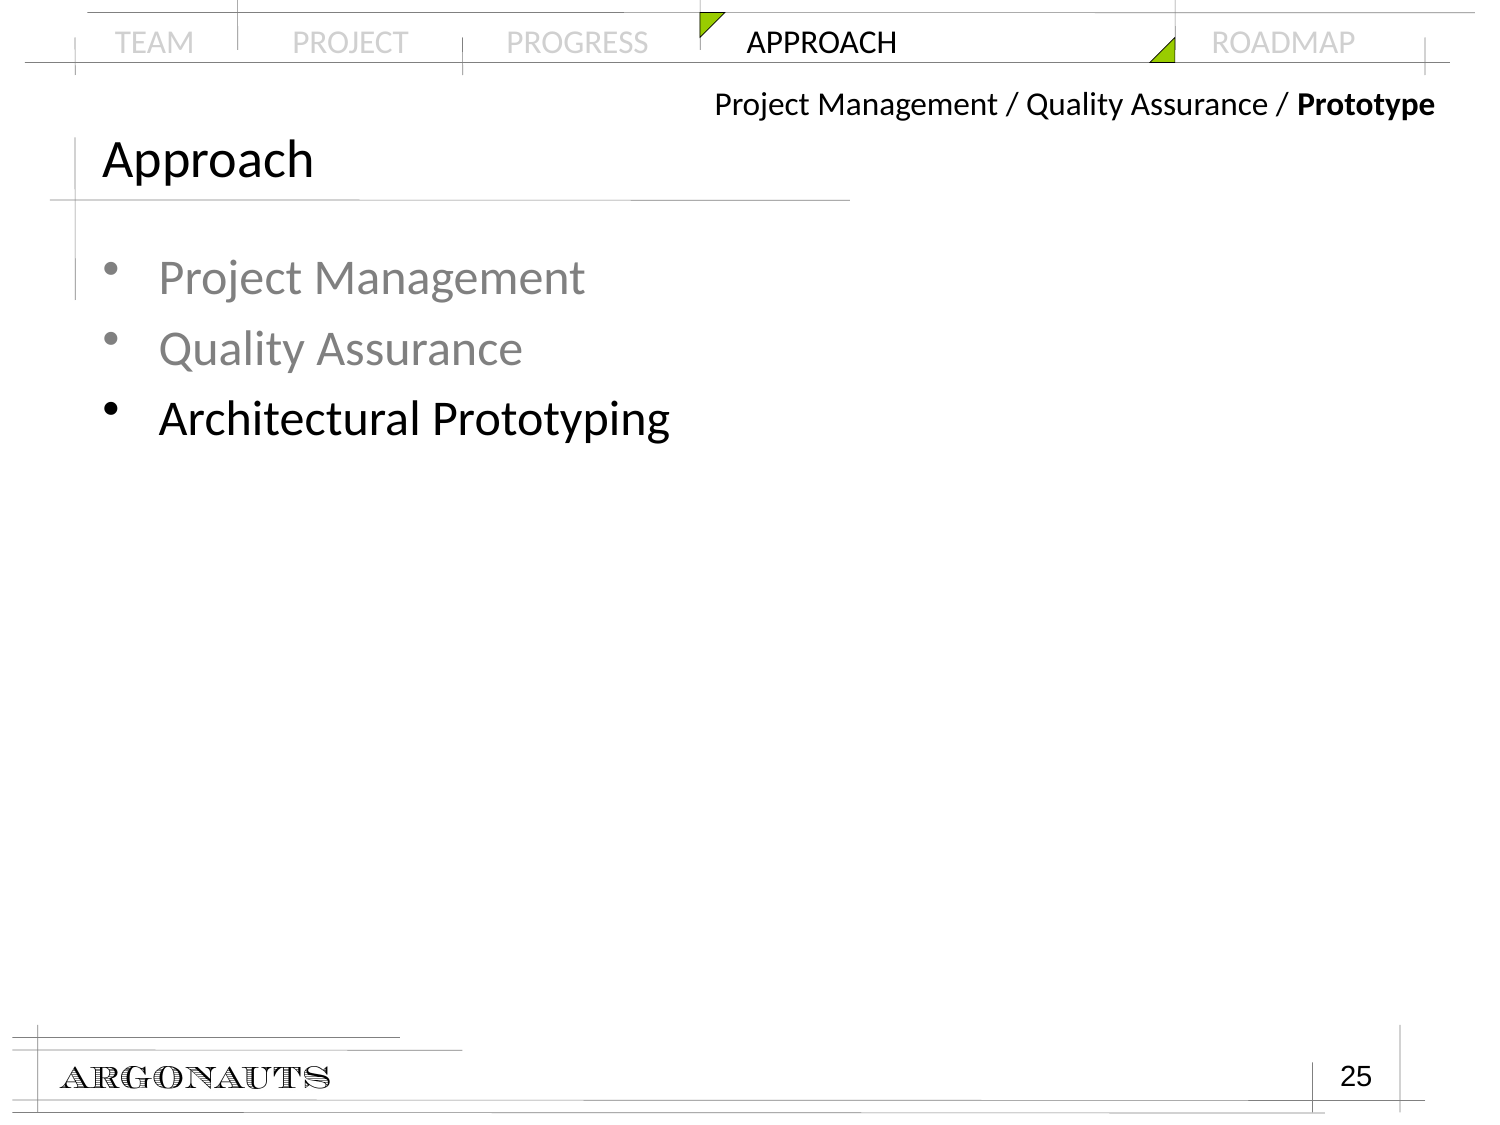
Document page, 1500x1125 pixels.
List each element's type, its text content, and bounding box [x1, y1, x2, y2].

slide_number 25 [1074, 1050, 1388, 1125]
picture [50, 1055, 350, 1099]
list Project Management Quality Assurance Architectural Prototyping [87, 237, 1413, 913]
text_box Project Management / Quality Assurance / Prototype [699, 74, 1500, 130]
title Approach [87, 112, 1413, 200]
